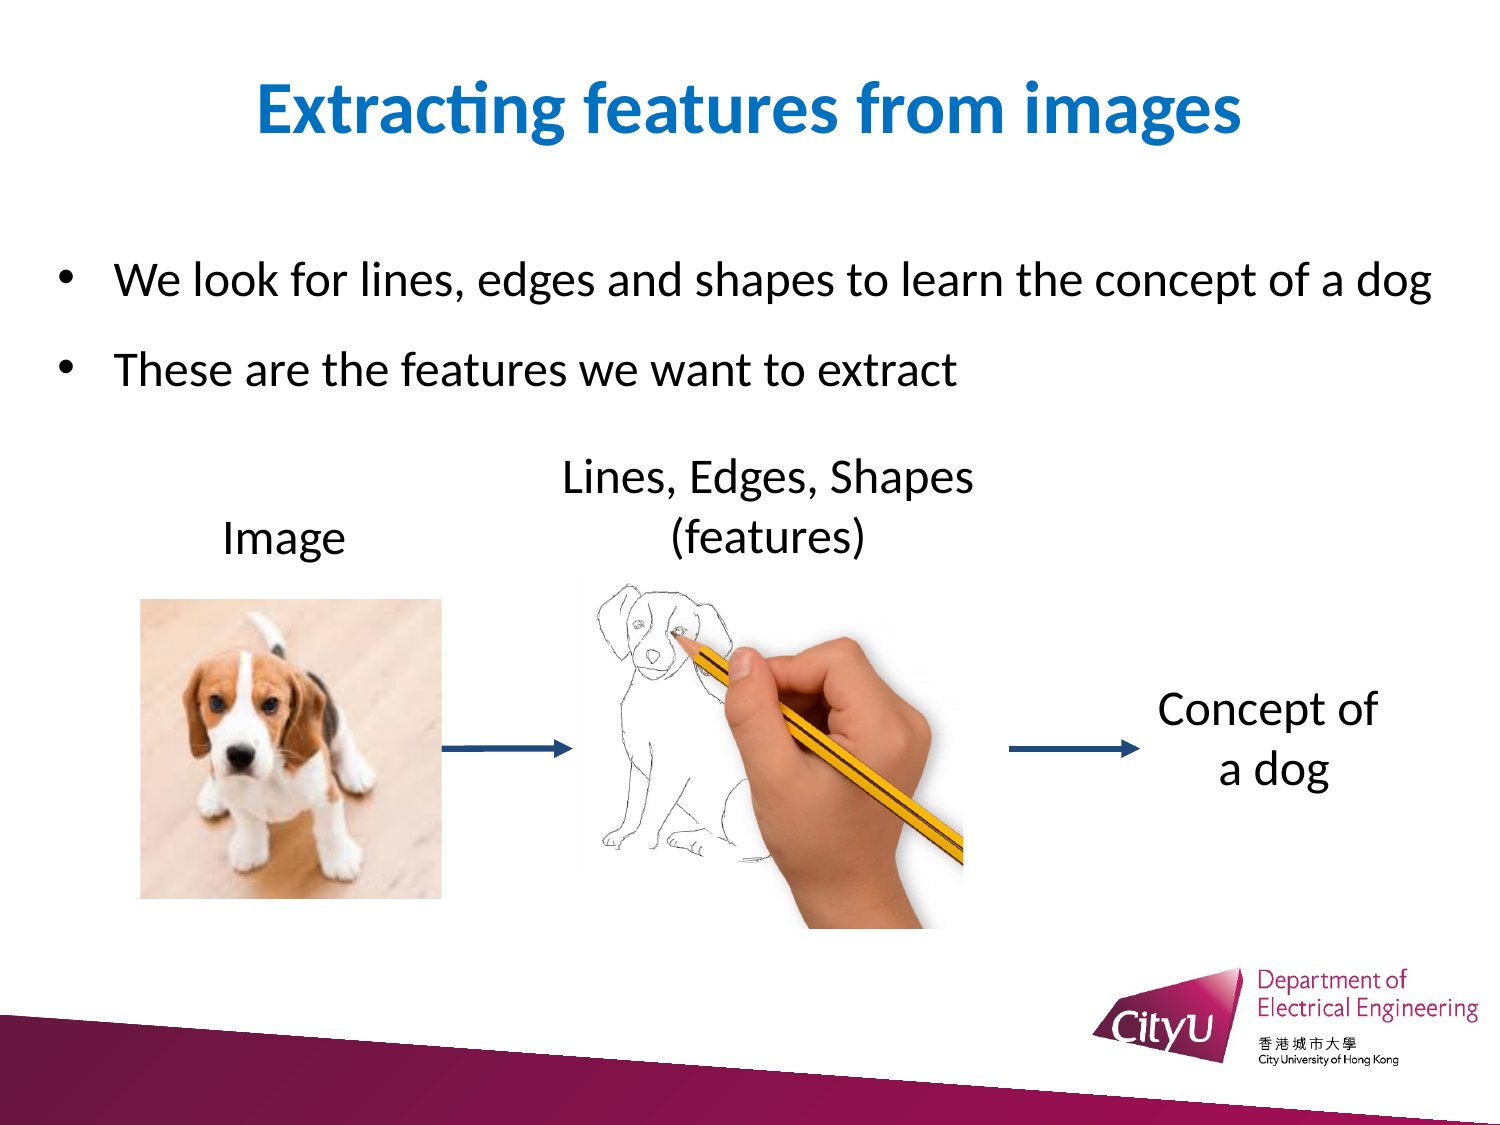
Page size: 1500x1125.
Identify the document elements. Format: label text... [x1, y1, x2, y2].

text_box Concept of a dog [1112, 660, 1425, 837]
text_box Lines, Edges, Shapes (features) [514, 428, 1023, 486]
picture [572, 568, 964, 929]
text_box Image [133, 489, 435, 547]
text_box Extracting features from images [203, 42, 1296, 165]
picture [1080, 952, 1481, 1073]
picture [140, 598, 442, 899]
text_box We look for lines, edges and shapes to learn the concept of a dog These are the features we want to extract [23, 200, 1477, 279]
